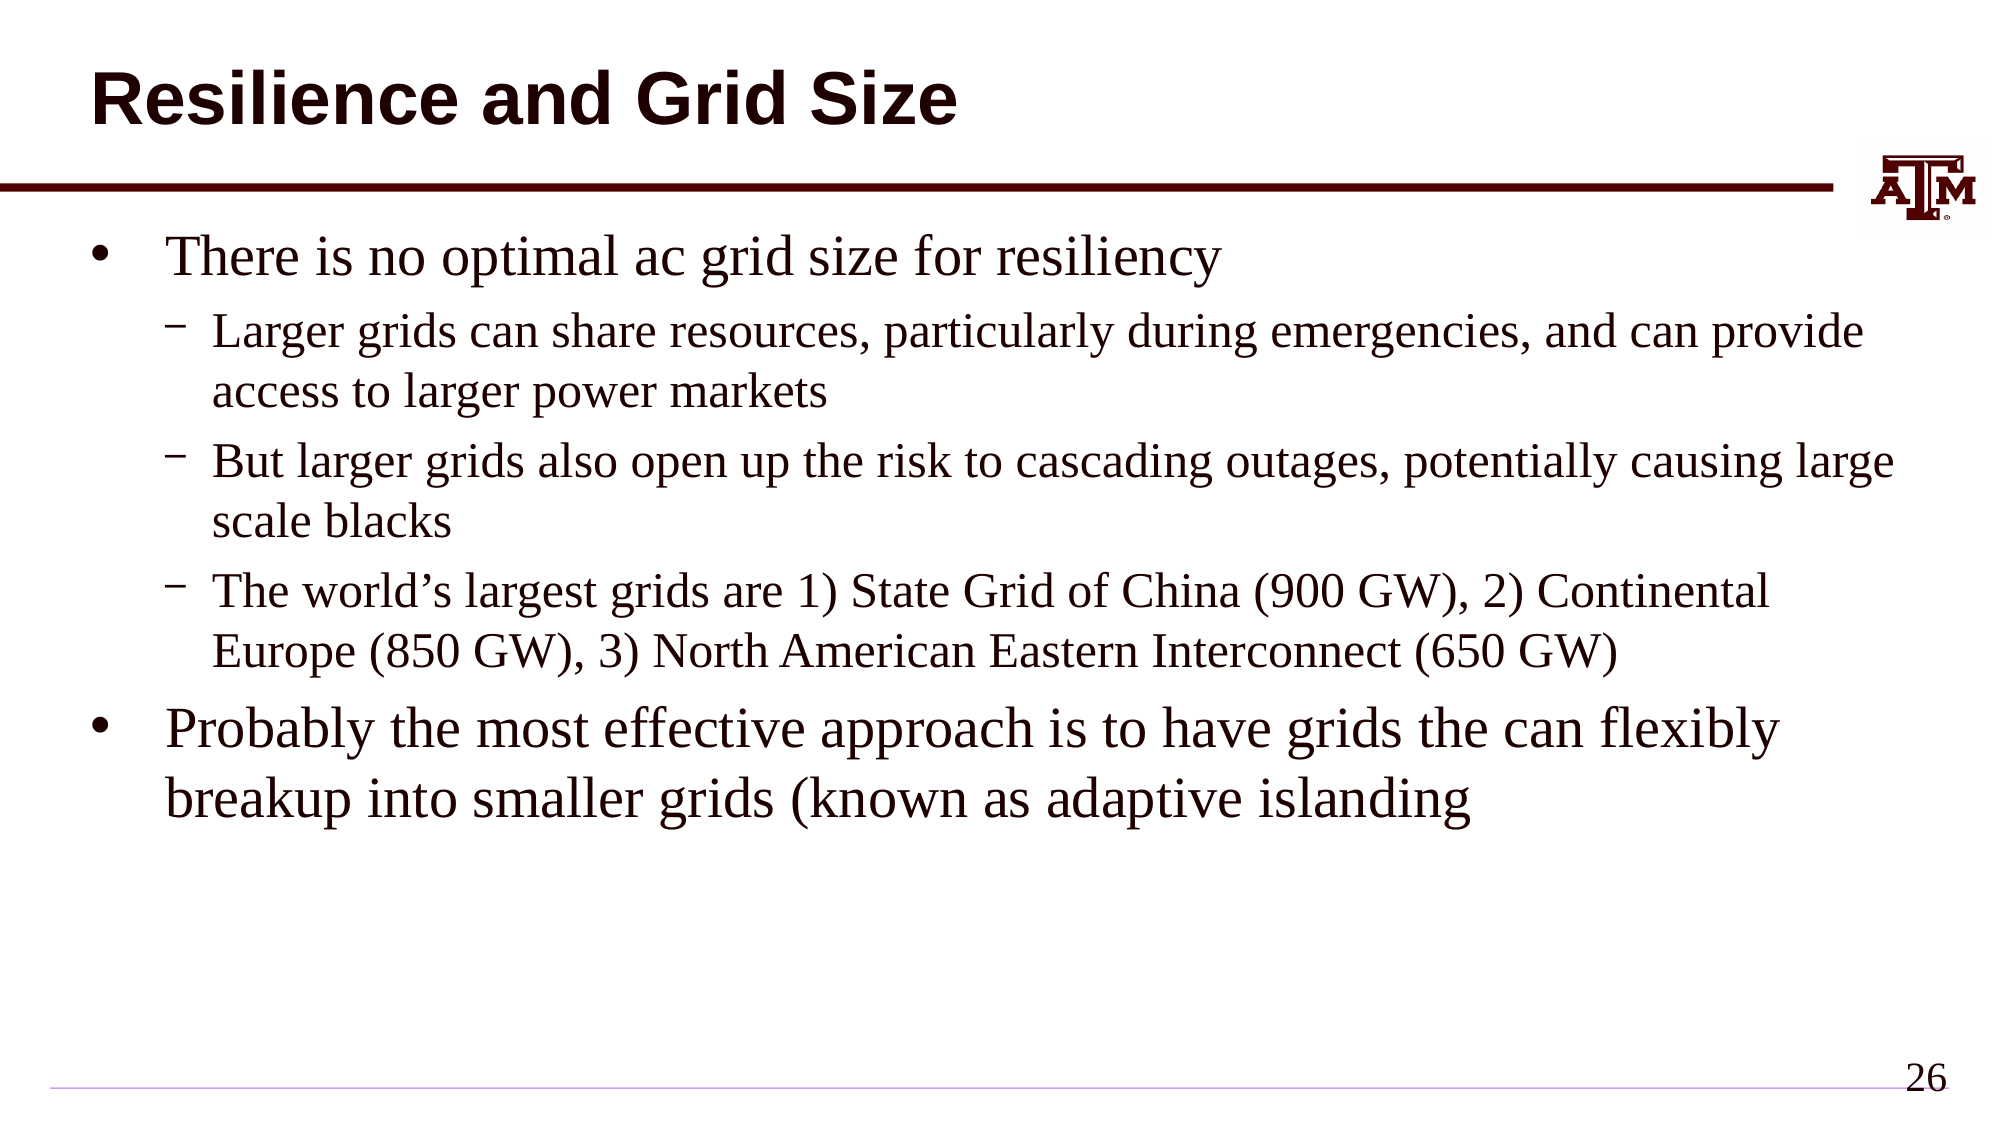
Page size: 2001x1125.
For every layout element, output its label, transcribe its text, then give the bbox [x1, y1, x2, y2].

list There is no optimal ac grid size for resiliency Larger grids can share resources, particularly during emergencies, and can provide access to larger power markets But larger grids also open up the risk to cascading outages, potentially causing large scale blacks The world’s largest grids are 1) State Grid of China (900 GW), 2) Continental Europe (850 GW), 3) North American Eastern Interconnect (650 GW) Probably the most effective approach is to have grids the can flexibly breakup into smaller grids (known as adaptive islanding [74, 209, 1929, 823]
picture [1856, 137, 1990, 238]
title Resilience and Grid Size [74, 12, 1909, 188]
slide_number 25 [1862, 1037, 1963, 1113]
